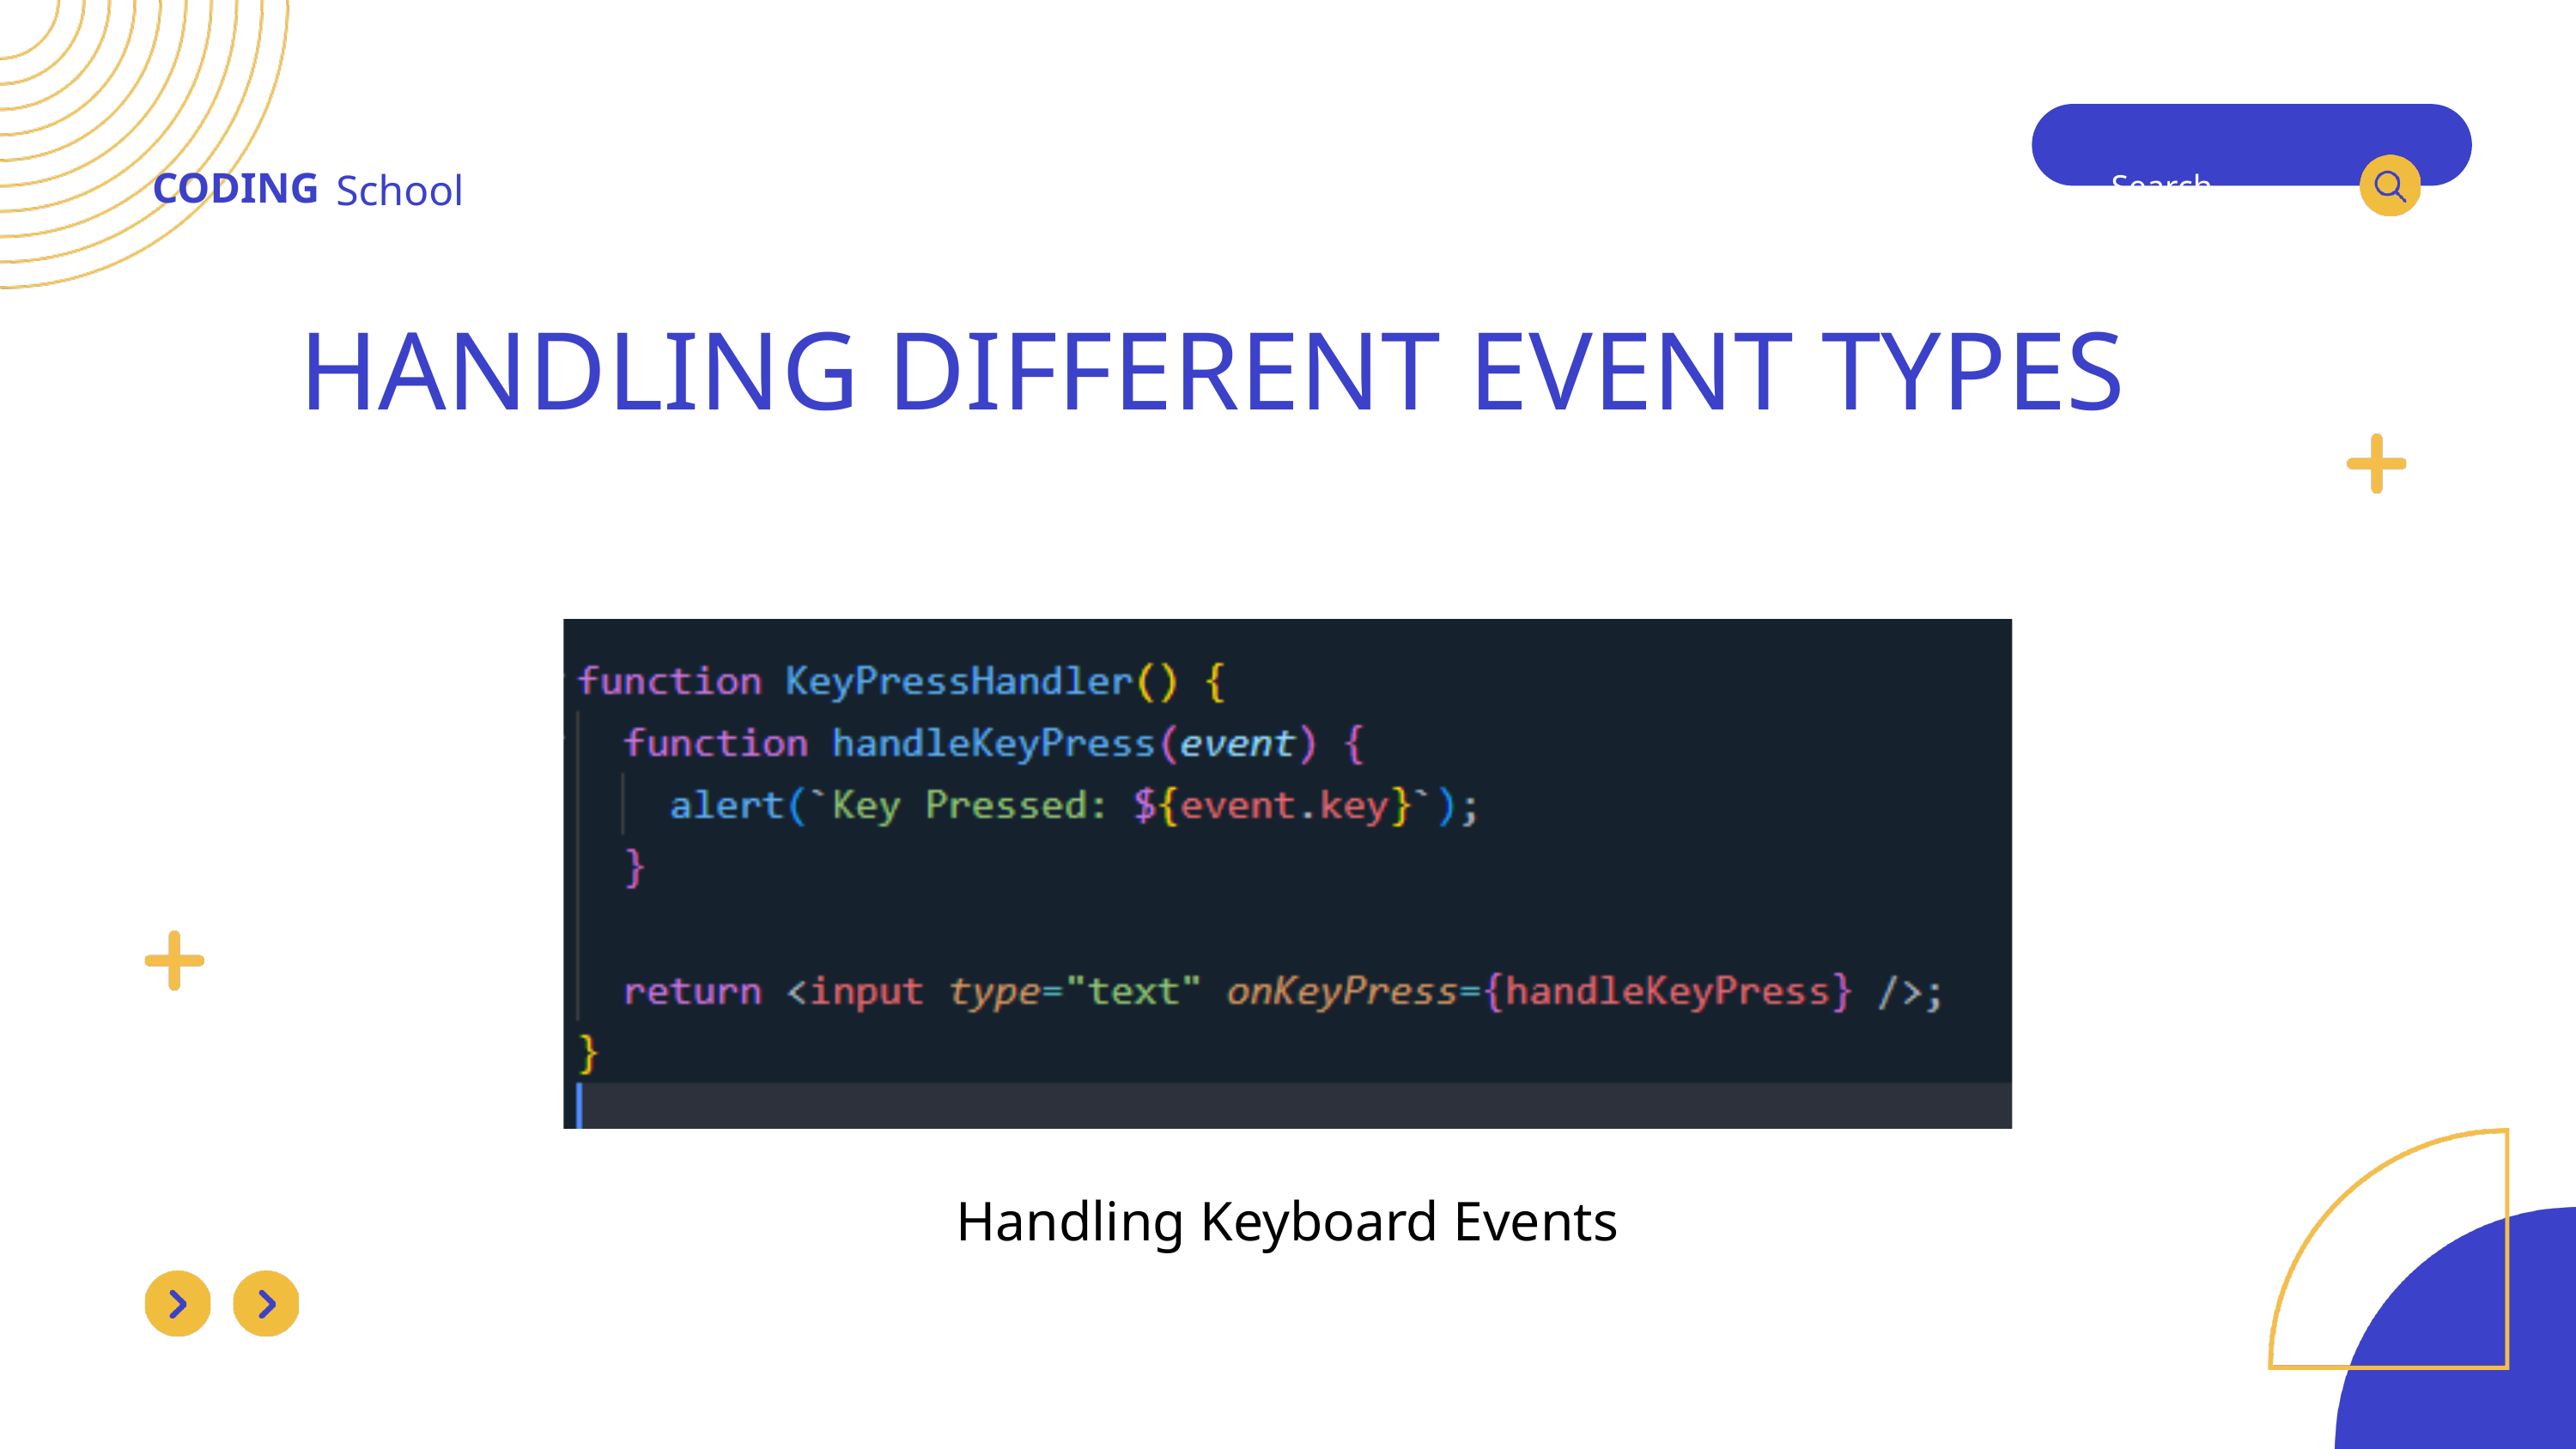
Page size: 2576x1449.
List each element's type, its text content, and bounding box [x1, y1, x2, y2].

text_box [258, 1289, 276, 1319]
text_box HANDLING DIFFERENT EVENT TYPES [299, 313, 2299, 432]
text_box [2268, 1128, 2510, 1370]
text_box CODING [112, 154, 320, 212]
text_box [2335, 1207, 2576, 1449]
text_box [563, 619, 2013, 1129]
text_box School [336, 156, 525, 215]
text_box [2347, 433, 2407, 494]
text_box [169, 1289, 187, 1319]
text_box Handling Keyboard Events [563, 1187, 2013, 1252]
text_box [2373, 169, 2407, 203]
text_box [144, 931, 204, 991]
text_box [2360, 155, 2421, 216]
text_box Search . . . [2111, 166, 2291, 205]
text_box [0, 0, 290, 290]
text_box [233, 1270, 300, 1337]
text_box [144, 1270, 211, 1337]
